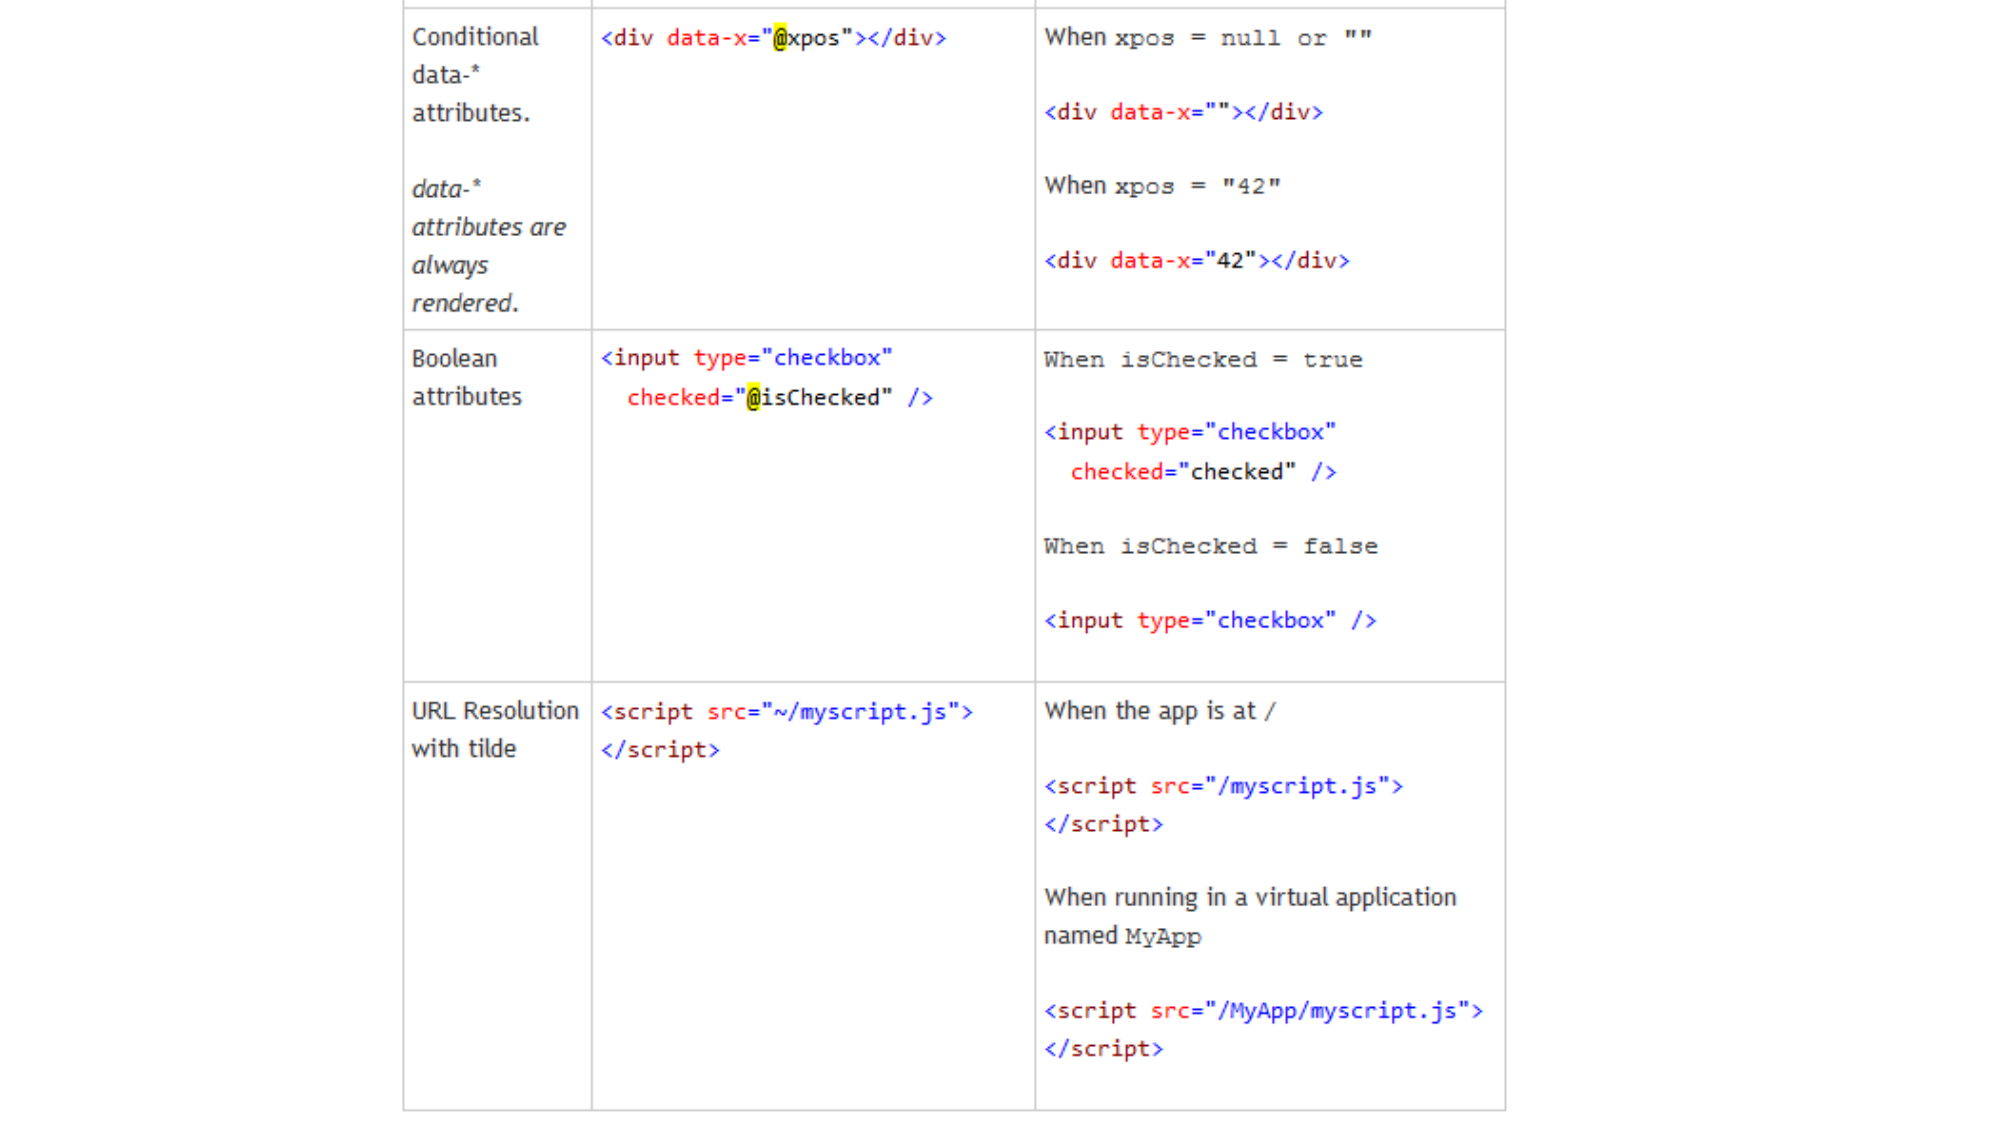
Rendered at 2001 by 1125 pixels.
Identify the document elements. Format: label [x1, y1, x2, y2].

picture [390, 0, 1516, 1120]
